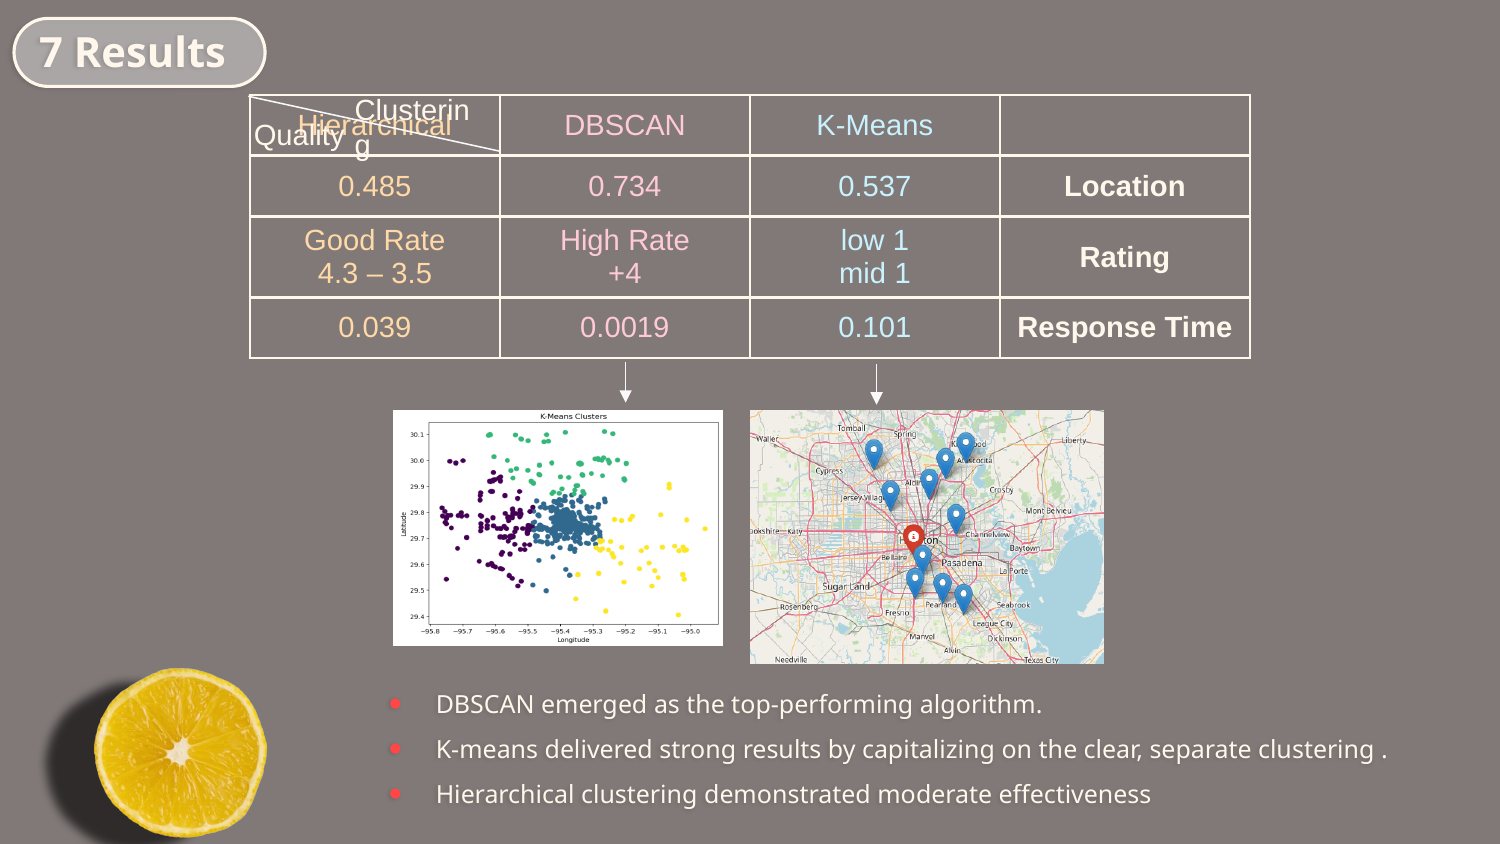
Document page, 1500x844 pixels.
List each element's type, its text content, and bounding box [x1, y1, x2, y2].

table_cell 0.734 [501, 157, 749, 215]
text_box Quality [239, 109, 248, 159]
picture [393, 409, 724, 646]
text_box Clustering [339, 84, 501, 96]
table_cell Location [1001, 157, 1249, 215]
table_cell Rating [1001, 218, 1249, 296]
table_header [1001, 96, 1249, 154]
table_header DBSCAN [501, 96, 749, 154]
picture [749, 409, 1105, 664]
text_box Clustering [339, 157, 501, 169]
picture [73, 638, 295, 844]
table_cell 0.039 [251, 299, 499, 357]
table_cell 0.485 [251, 159, 499, 215]
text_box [248, 95, 500, 152]
table_cell Response Time [1001, 299, 1249, 357]
subtitle DBSCAN emerged as the top-performing algorithm. K-means delivered strong results by capitalizing on the clear, separate clustering . Hierarchical clustering demonstrated moderate effectiveness [373, 658, 1436, 844]
table_cell 0.101 [751, 299, 999, 357]
table_cell Good Rate 3.5 – 4.3 [251, 218, 499, 296]
table_cell 0.537 [751, 157, 999, 215]
table_header K-Means [751, 96, 999, 154]
table_cell 0.0019 [501, 299, 749, 357]
table_cell 1 low 1 mid [751, 218, 999, 296]
table_cell High Rate 4+ [501, 218, 749, 296]
text_box 7 Results [12, 10, 264, 103]
